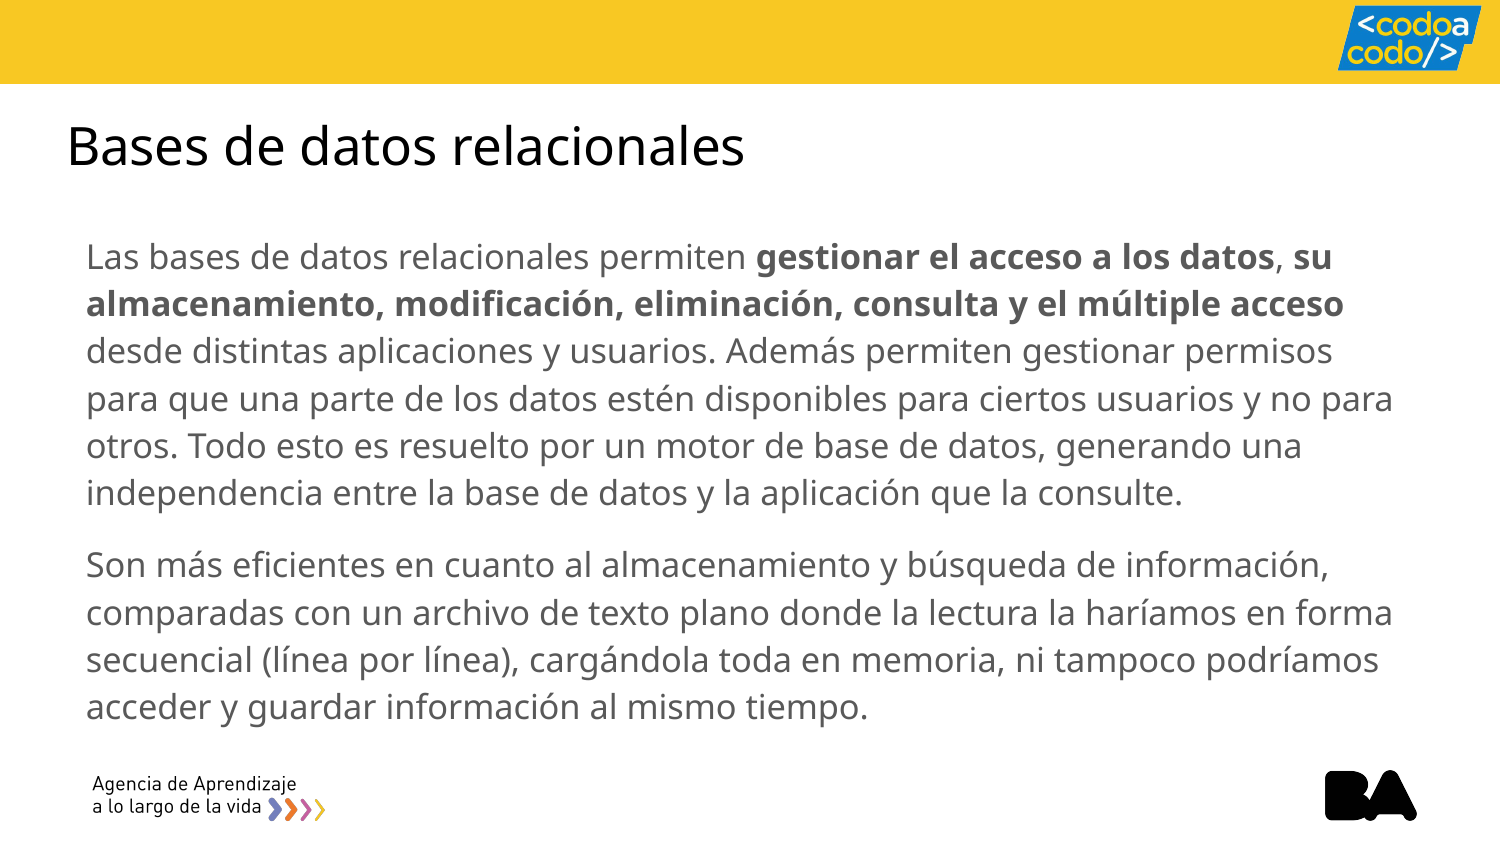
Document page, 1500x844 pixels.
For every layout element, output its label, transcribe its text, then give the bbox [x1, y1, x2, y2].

list Las bases de datos relacionales permiten gestionar el acceso a los datos, su almacenamiento, modificación, eliminación, consulta y el múltiple acceso desde distintas aplicaciones y usuarios. Además permiten gestionar permisos para que una parte de los datos estén disponibles para ciertos usuarios y no para otros. Todo esto es resuelto por un motor de base de datos, generando una independencia entre la base de datos y la aplicación que la consulte. Son más eficientes en cuanto al almacenamiento y búsqueda de información, comparadas con un archivo de texto plano donde la lectura la haríamos en forma secuencial (línea por línea), cargándola toda en memoria, ni tampoco podríamos acceder y guardar información al mismo tiempo. [70, 214, 1430, 759]
picture [1337, 5, 1482, 71]
picture [70, 759, 344, 835]
title Bases de datos relacionales [51, 98, 1446, 192]
picture [1325, 770, 1417, 821]
